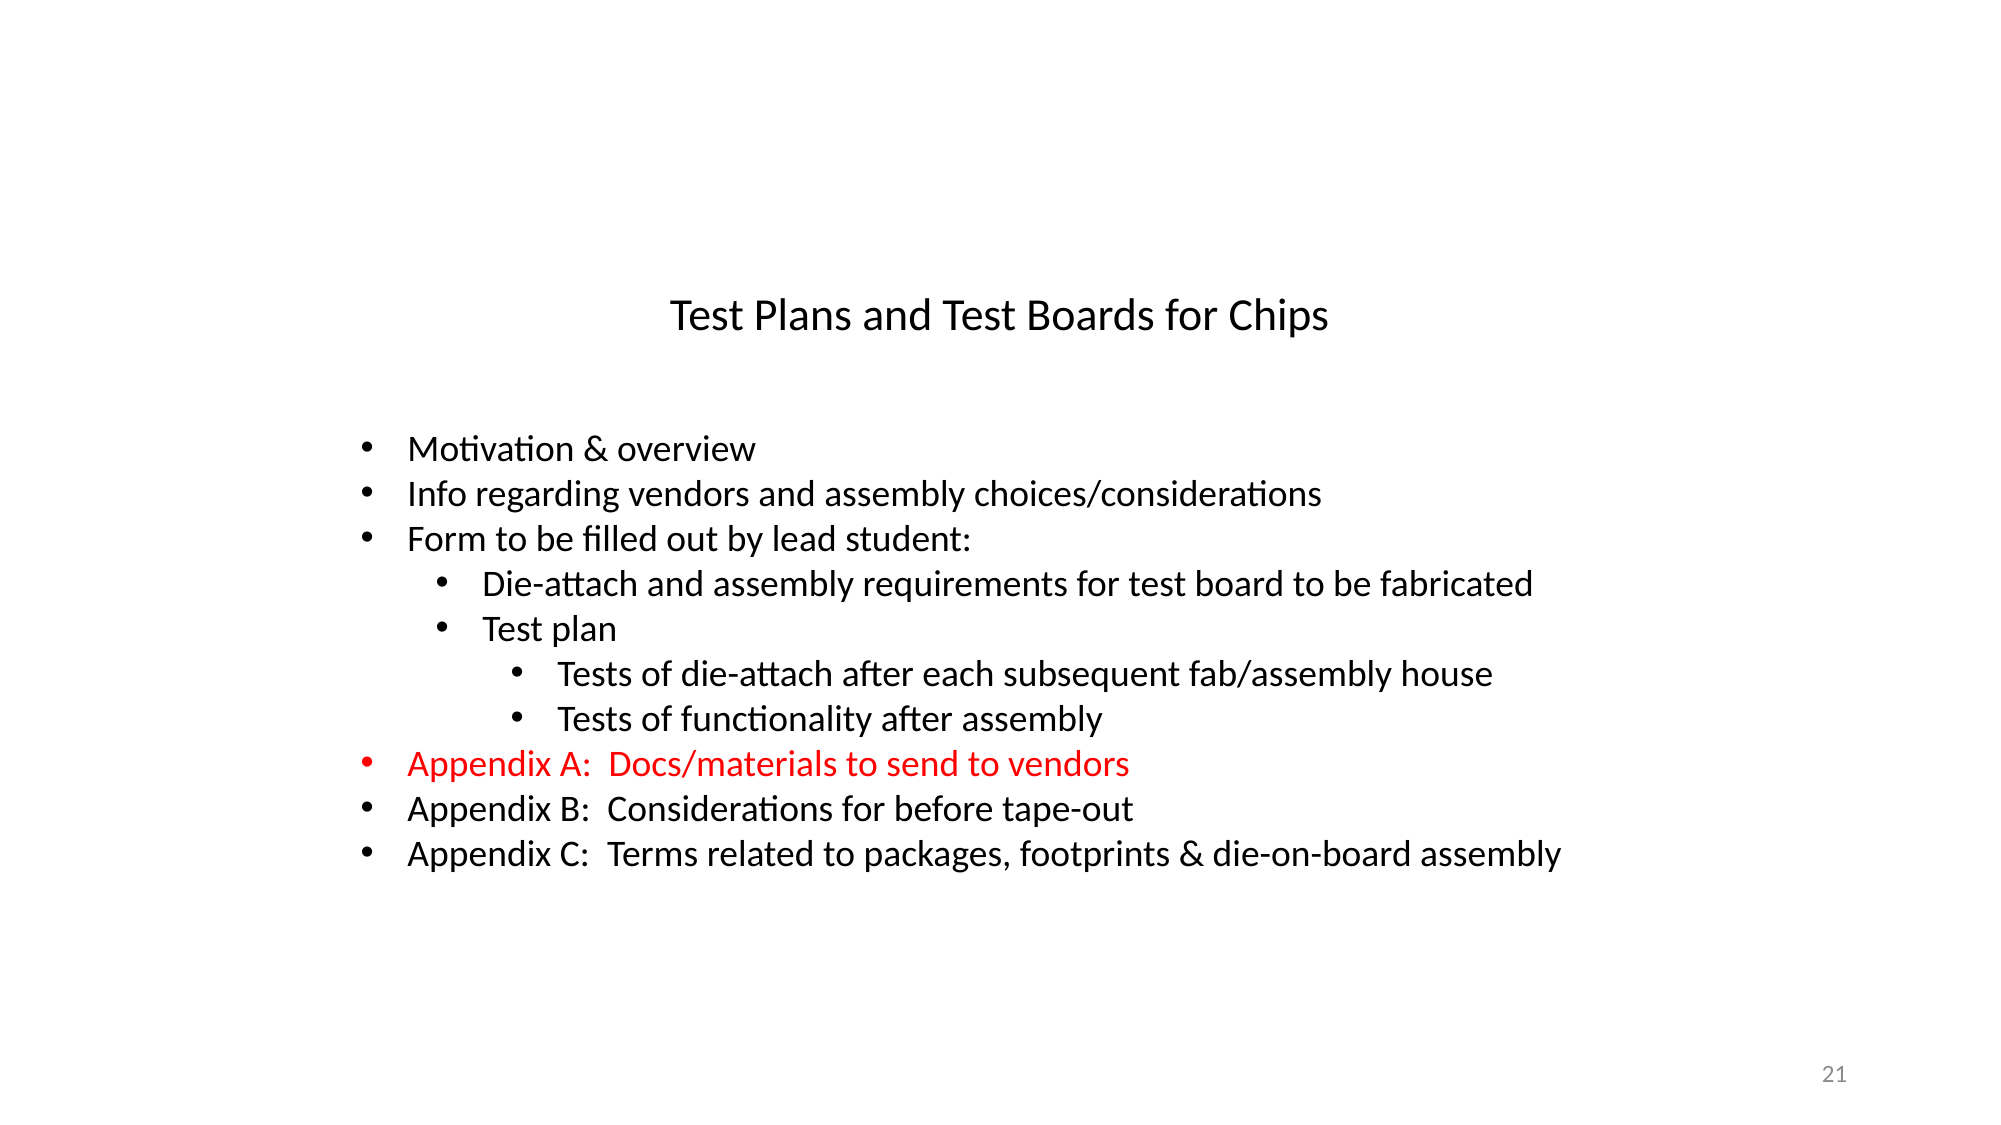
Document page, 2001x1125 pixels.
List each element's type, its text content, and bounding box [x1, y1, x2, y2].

slide_number 21 [1412, 1042, 1863, 1103]
text_box Motivation & overview Info regarding vendors and assembly choices/considerations Form to be filled out by lead student: Die-attach and assembly requirements for test board to be fabricated Test plan Tests of die-attach after each subsequent fab/assembly house Tests of functionality after assembly Appendix A: Docs/materials to send to vendors Appendix B: Considerations for before tape-out Appendix C: Terms related to packages, footprints & die-on-board assembly [345, 416, 1750, 927]
text_box Test Plans and Test Boards for Chips [370, 277, 1630, 348]
